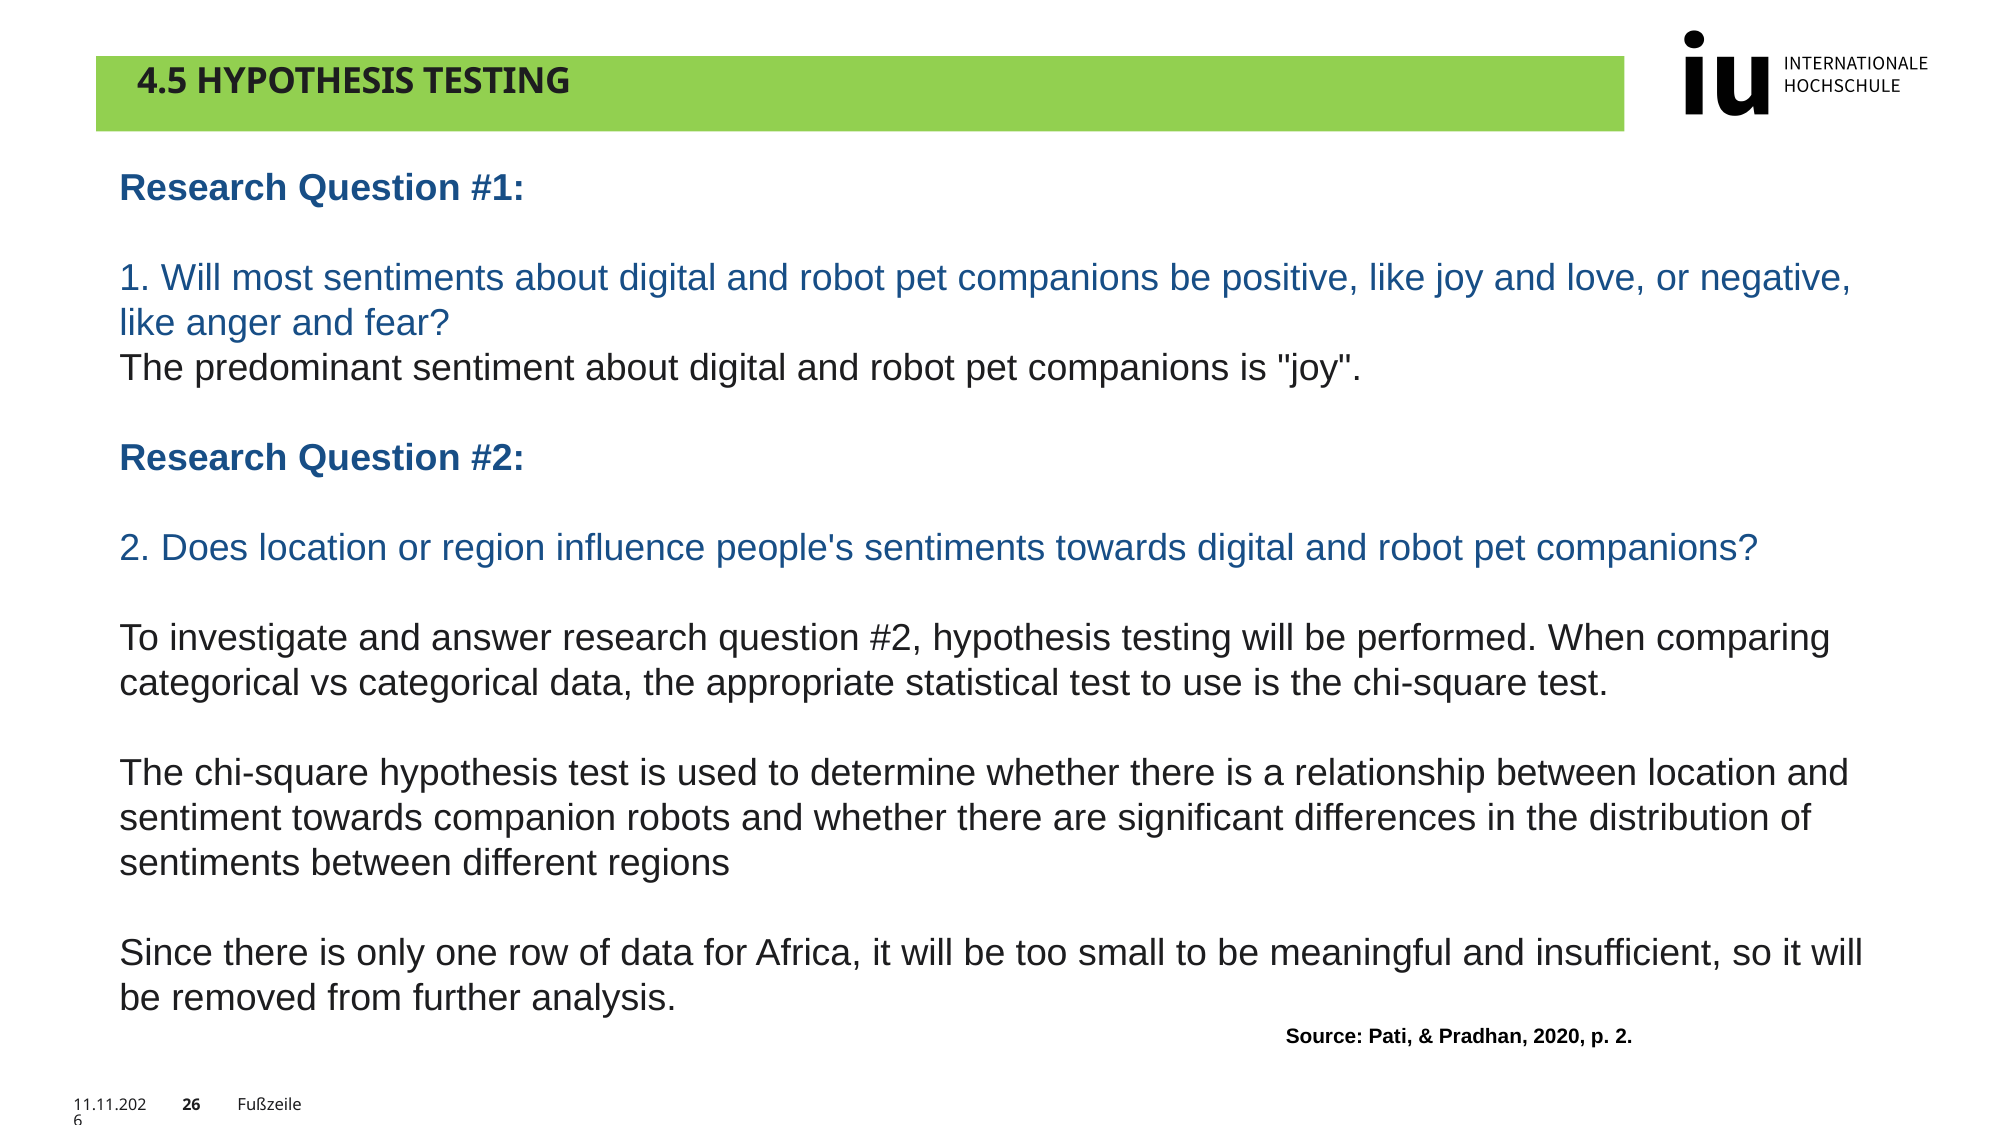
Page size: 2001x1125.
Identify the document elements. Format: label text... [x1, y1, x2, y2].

footer Fußzeile [237, 1093, 1956, 1116]
title 4.5 HYPOTHESIS TESTING [96, 56, 1625, 132]
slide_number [73, 1093, 151, 1116]
slide_number 26 [157, 1094, 226, 1116]
picture [1628, 0, 1985, 172]
text_box Research Question #1: 1. Will most sentiments about digital and robot pet companions be positive, like joy and love, or negative, like anger and fear? The predominant sentiment about digital and robot pet companions is "joy". Research Question #2: 2. Does location or region influence people's sentiments towards digital and robot pet companions? To investigate and answer research question #2, hypothesis testing will be performed. When comparing categorical vs categorical data, the appropriate statistical test to use is the chi-square test. The chi-square hypothesis test is used to determine whether there is a relationship between location and sentiment towards companion robots and whether there are significant differences in the distribution of sentiments between different regions Since there is only one row of data for Africa, it will be too small to be meaningful and insufficient, so it will be removed from further analysis. [104, 155, 1884, 1094]
text_box Source: Pati, & Pradhan, 2020, p. 2. [1270, 1015, 1686, 1056]
